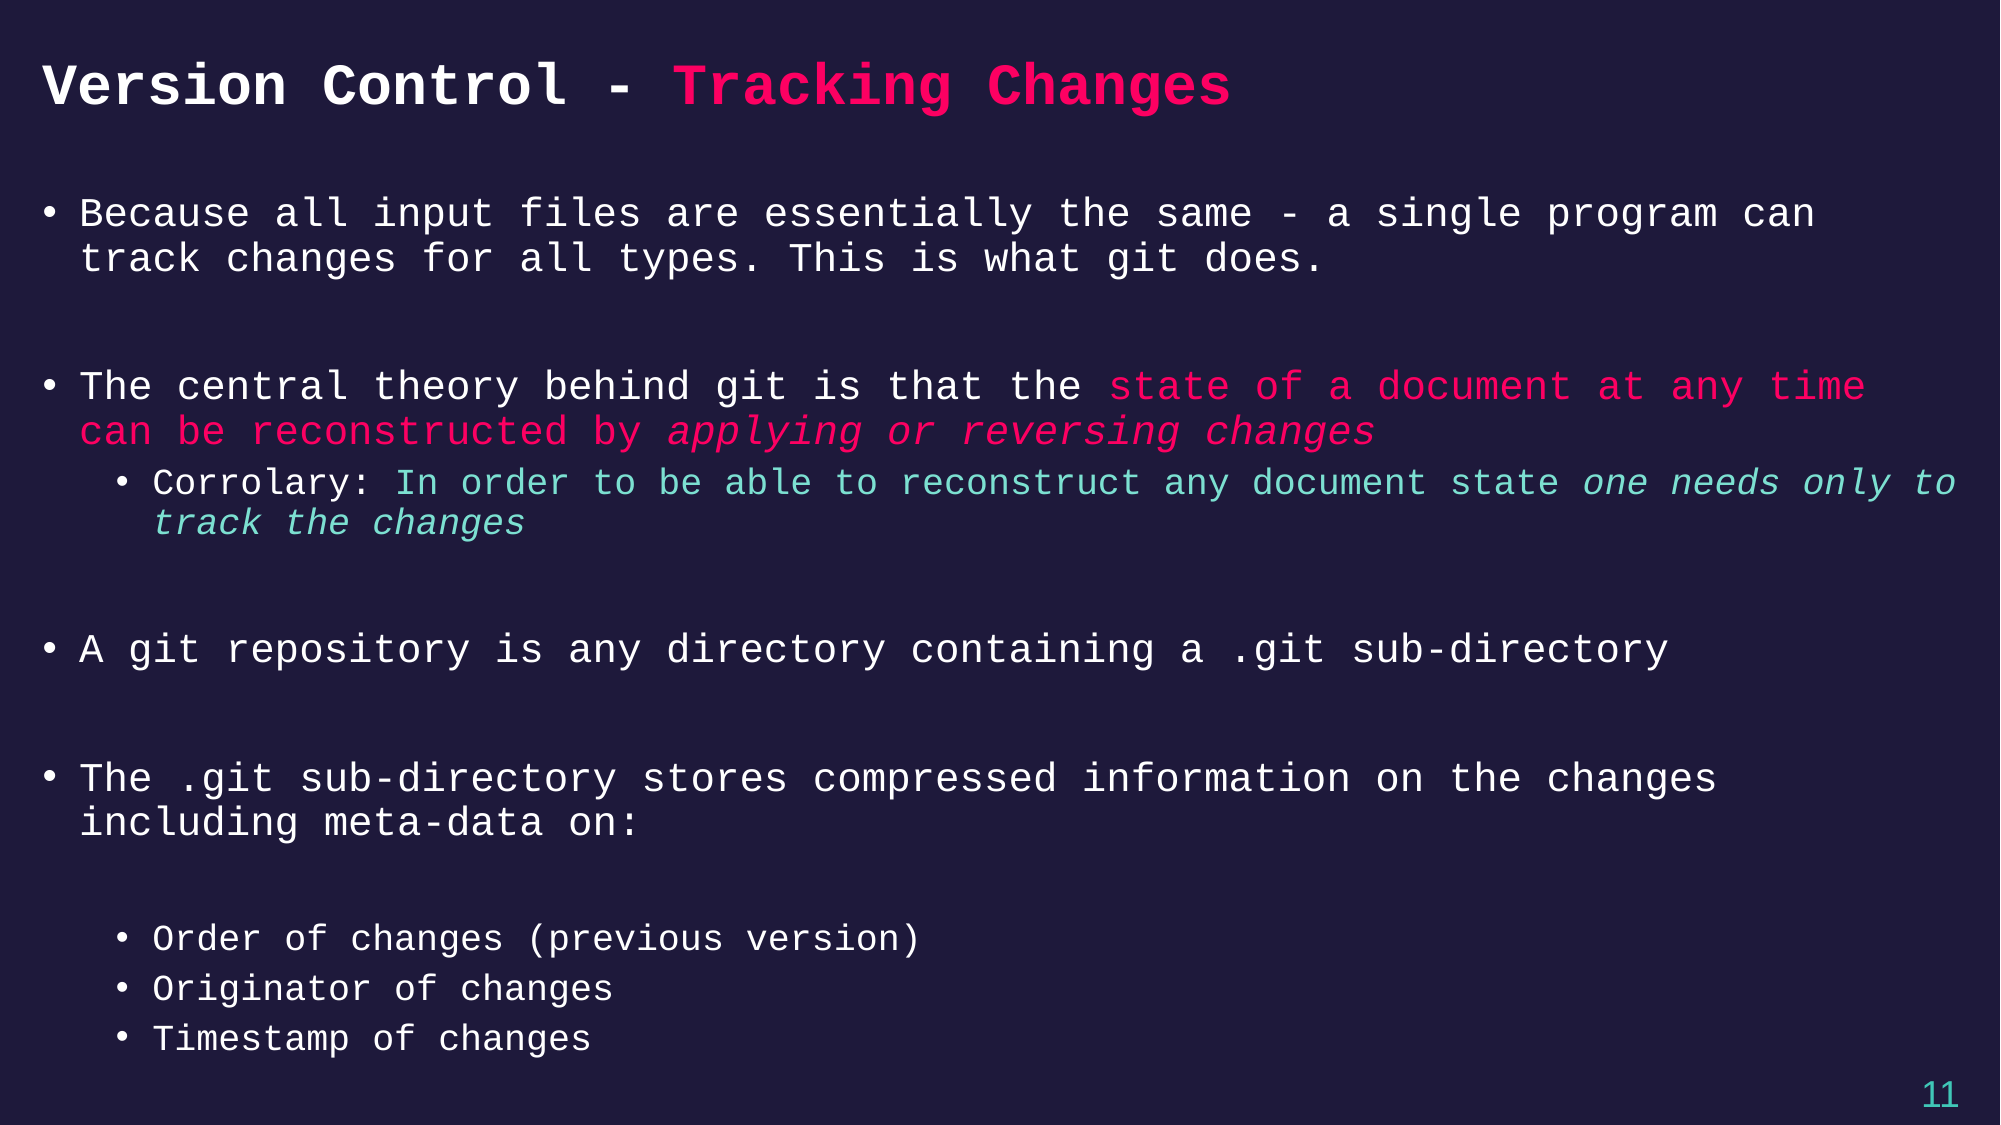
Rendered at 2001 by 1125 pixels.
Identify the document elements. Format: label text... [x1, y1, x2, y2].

list Because all input files are essentially the same - a single program can track changes for all types. This is what git does. The central theory behind git is that the state of a document at any time can be reconstructed by applying or reversing changes Corrolary: In order to be able to reconstruct any document state one needs only to track the changes A git repository is any directory containing a .git sub-directory The .git sub-directory stores compressed information on the changes including meta-data on: Order of changes (previous version) Originator of changes Timestamp of changes [27, 184, 1973, 1070]
title Version Control - Tracking Changes [27, 29, 1973, 142]
